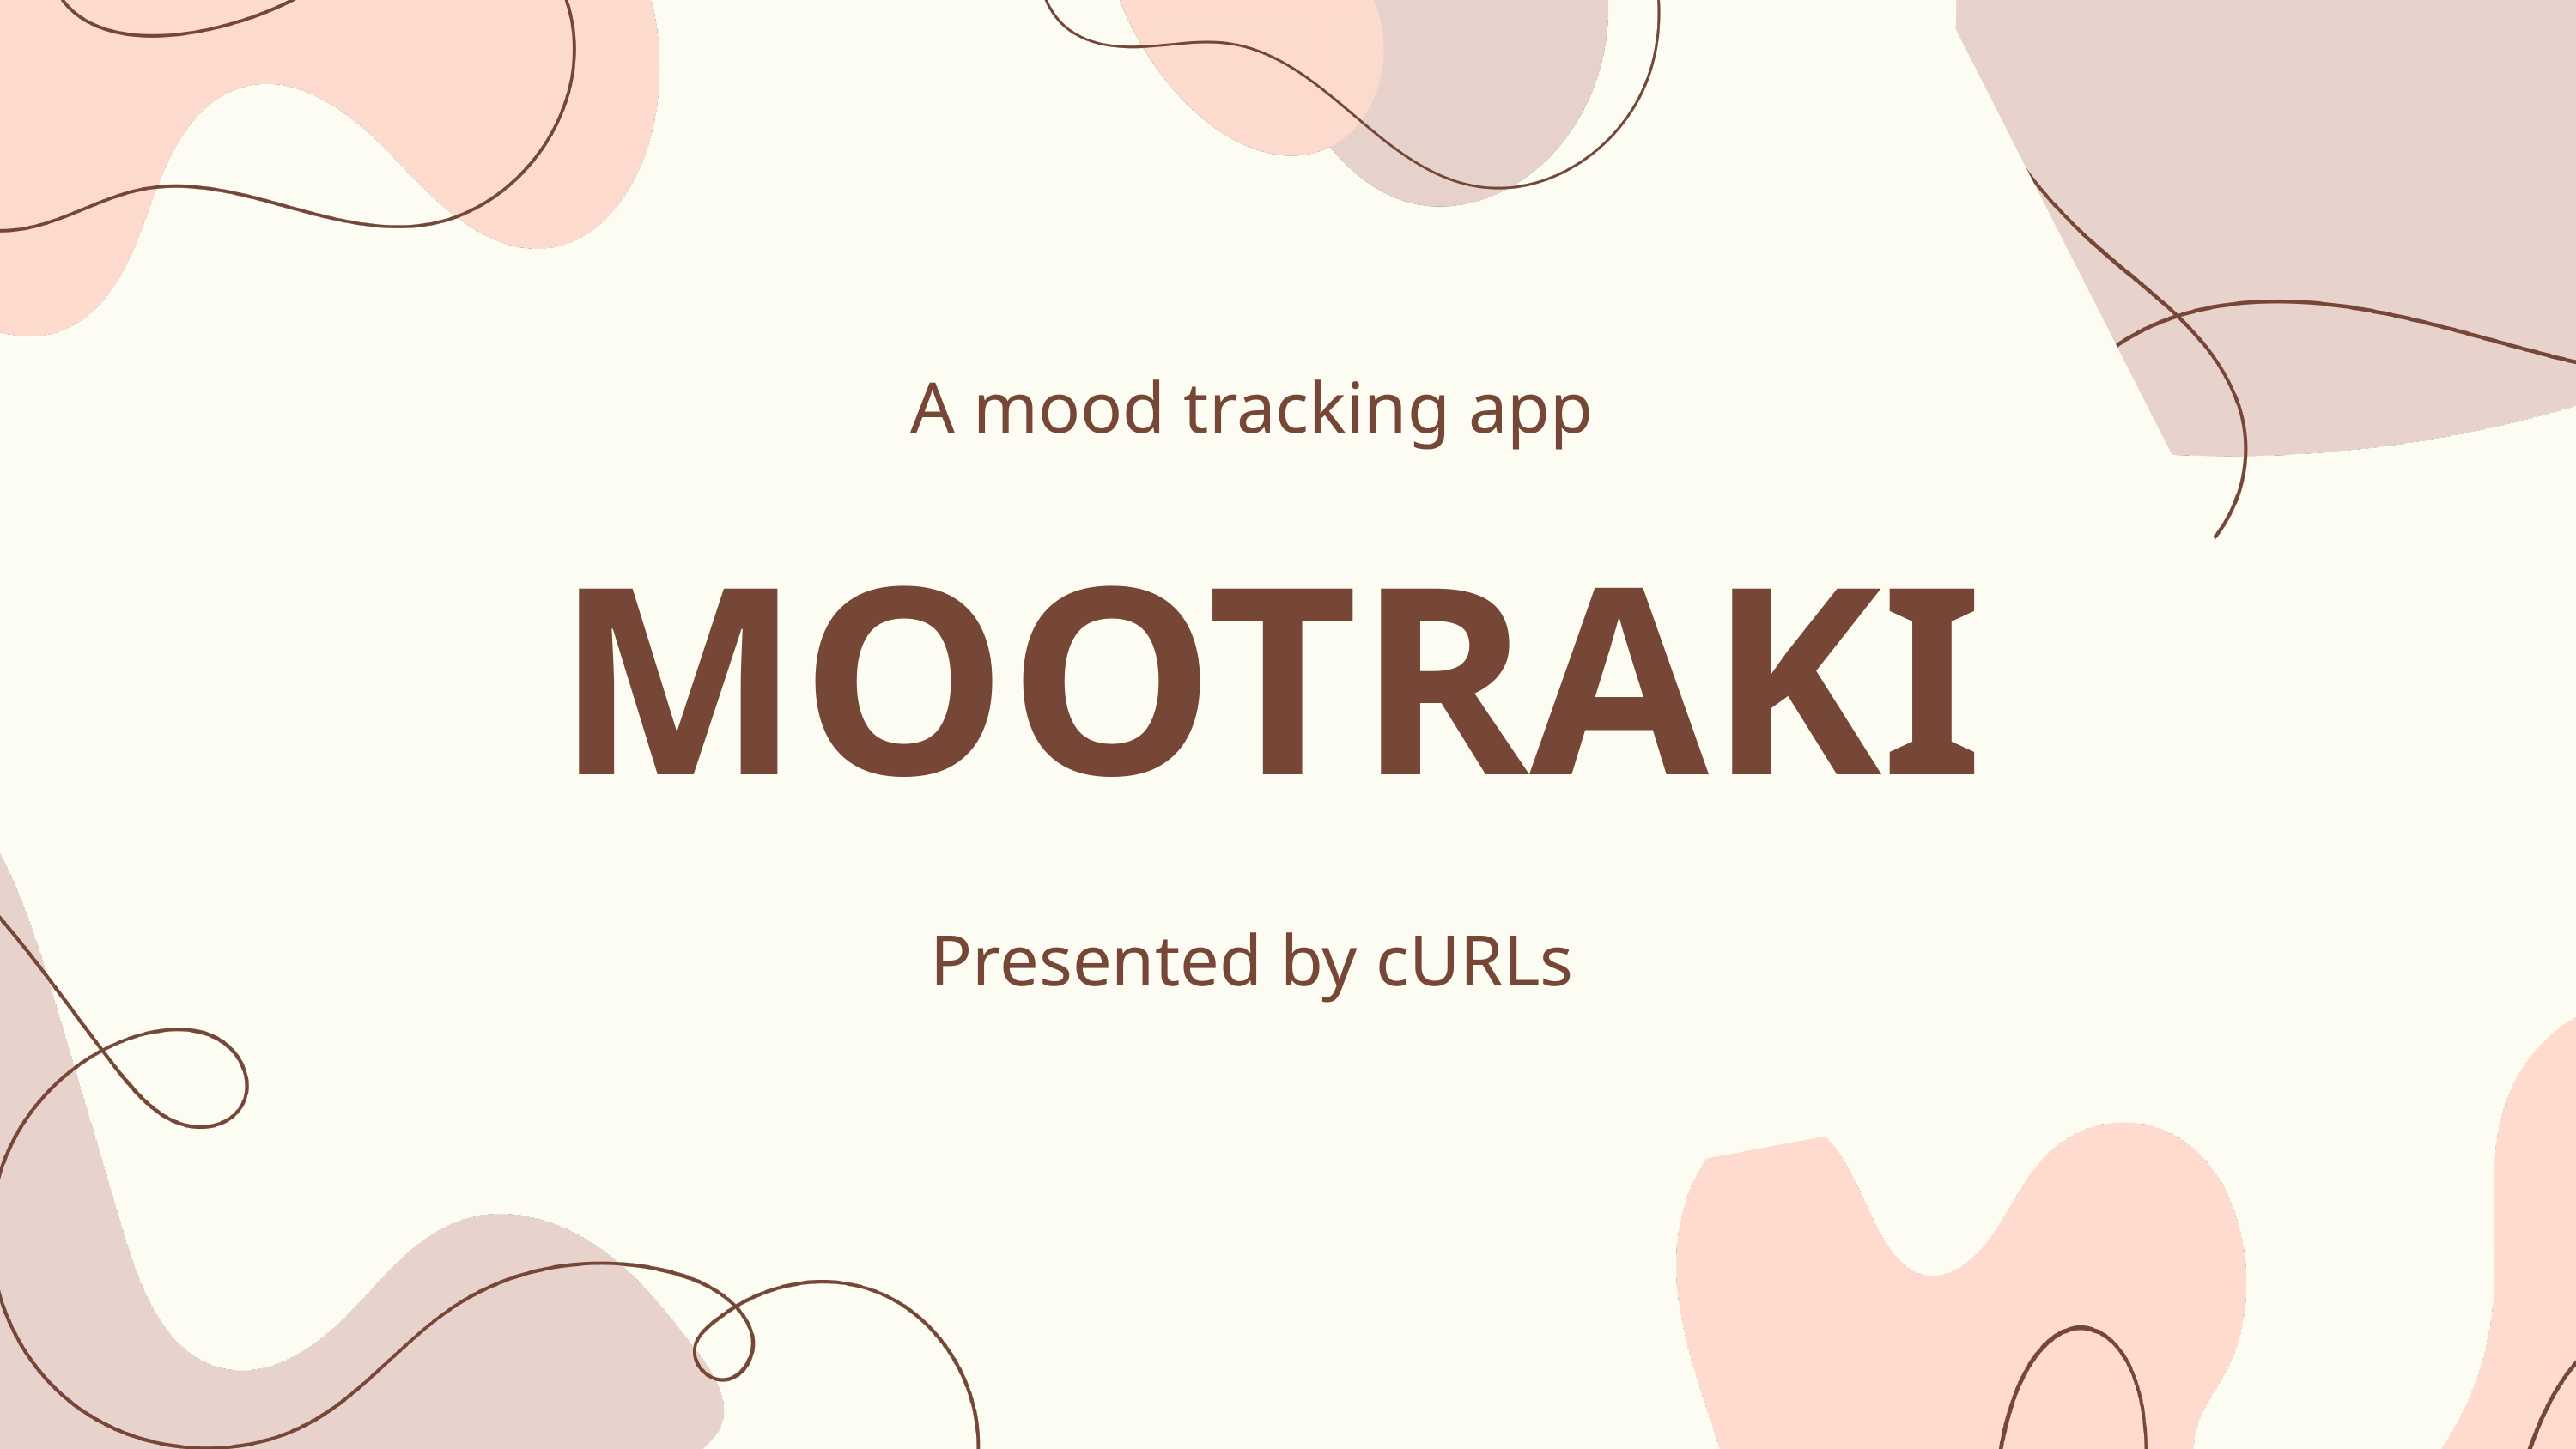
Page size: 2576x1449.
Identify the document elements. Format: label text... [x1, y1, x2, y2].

text_box [1941, 0, 2576, 585]
text_box [1400, 996, 2576, 1449]
text_box A mood tracking app [721, 381, 1783, 448]
text_box Presented by cURLs [721, 934, 1783, 1001]
text_box [1034, 0, 1662, 211]
text_box [0, 724, 986, 1449]
text_box MOOTRAKI [439, 582, 2100, 828]
text_box [0, 0, 671, 347]
